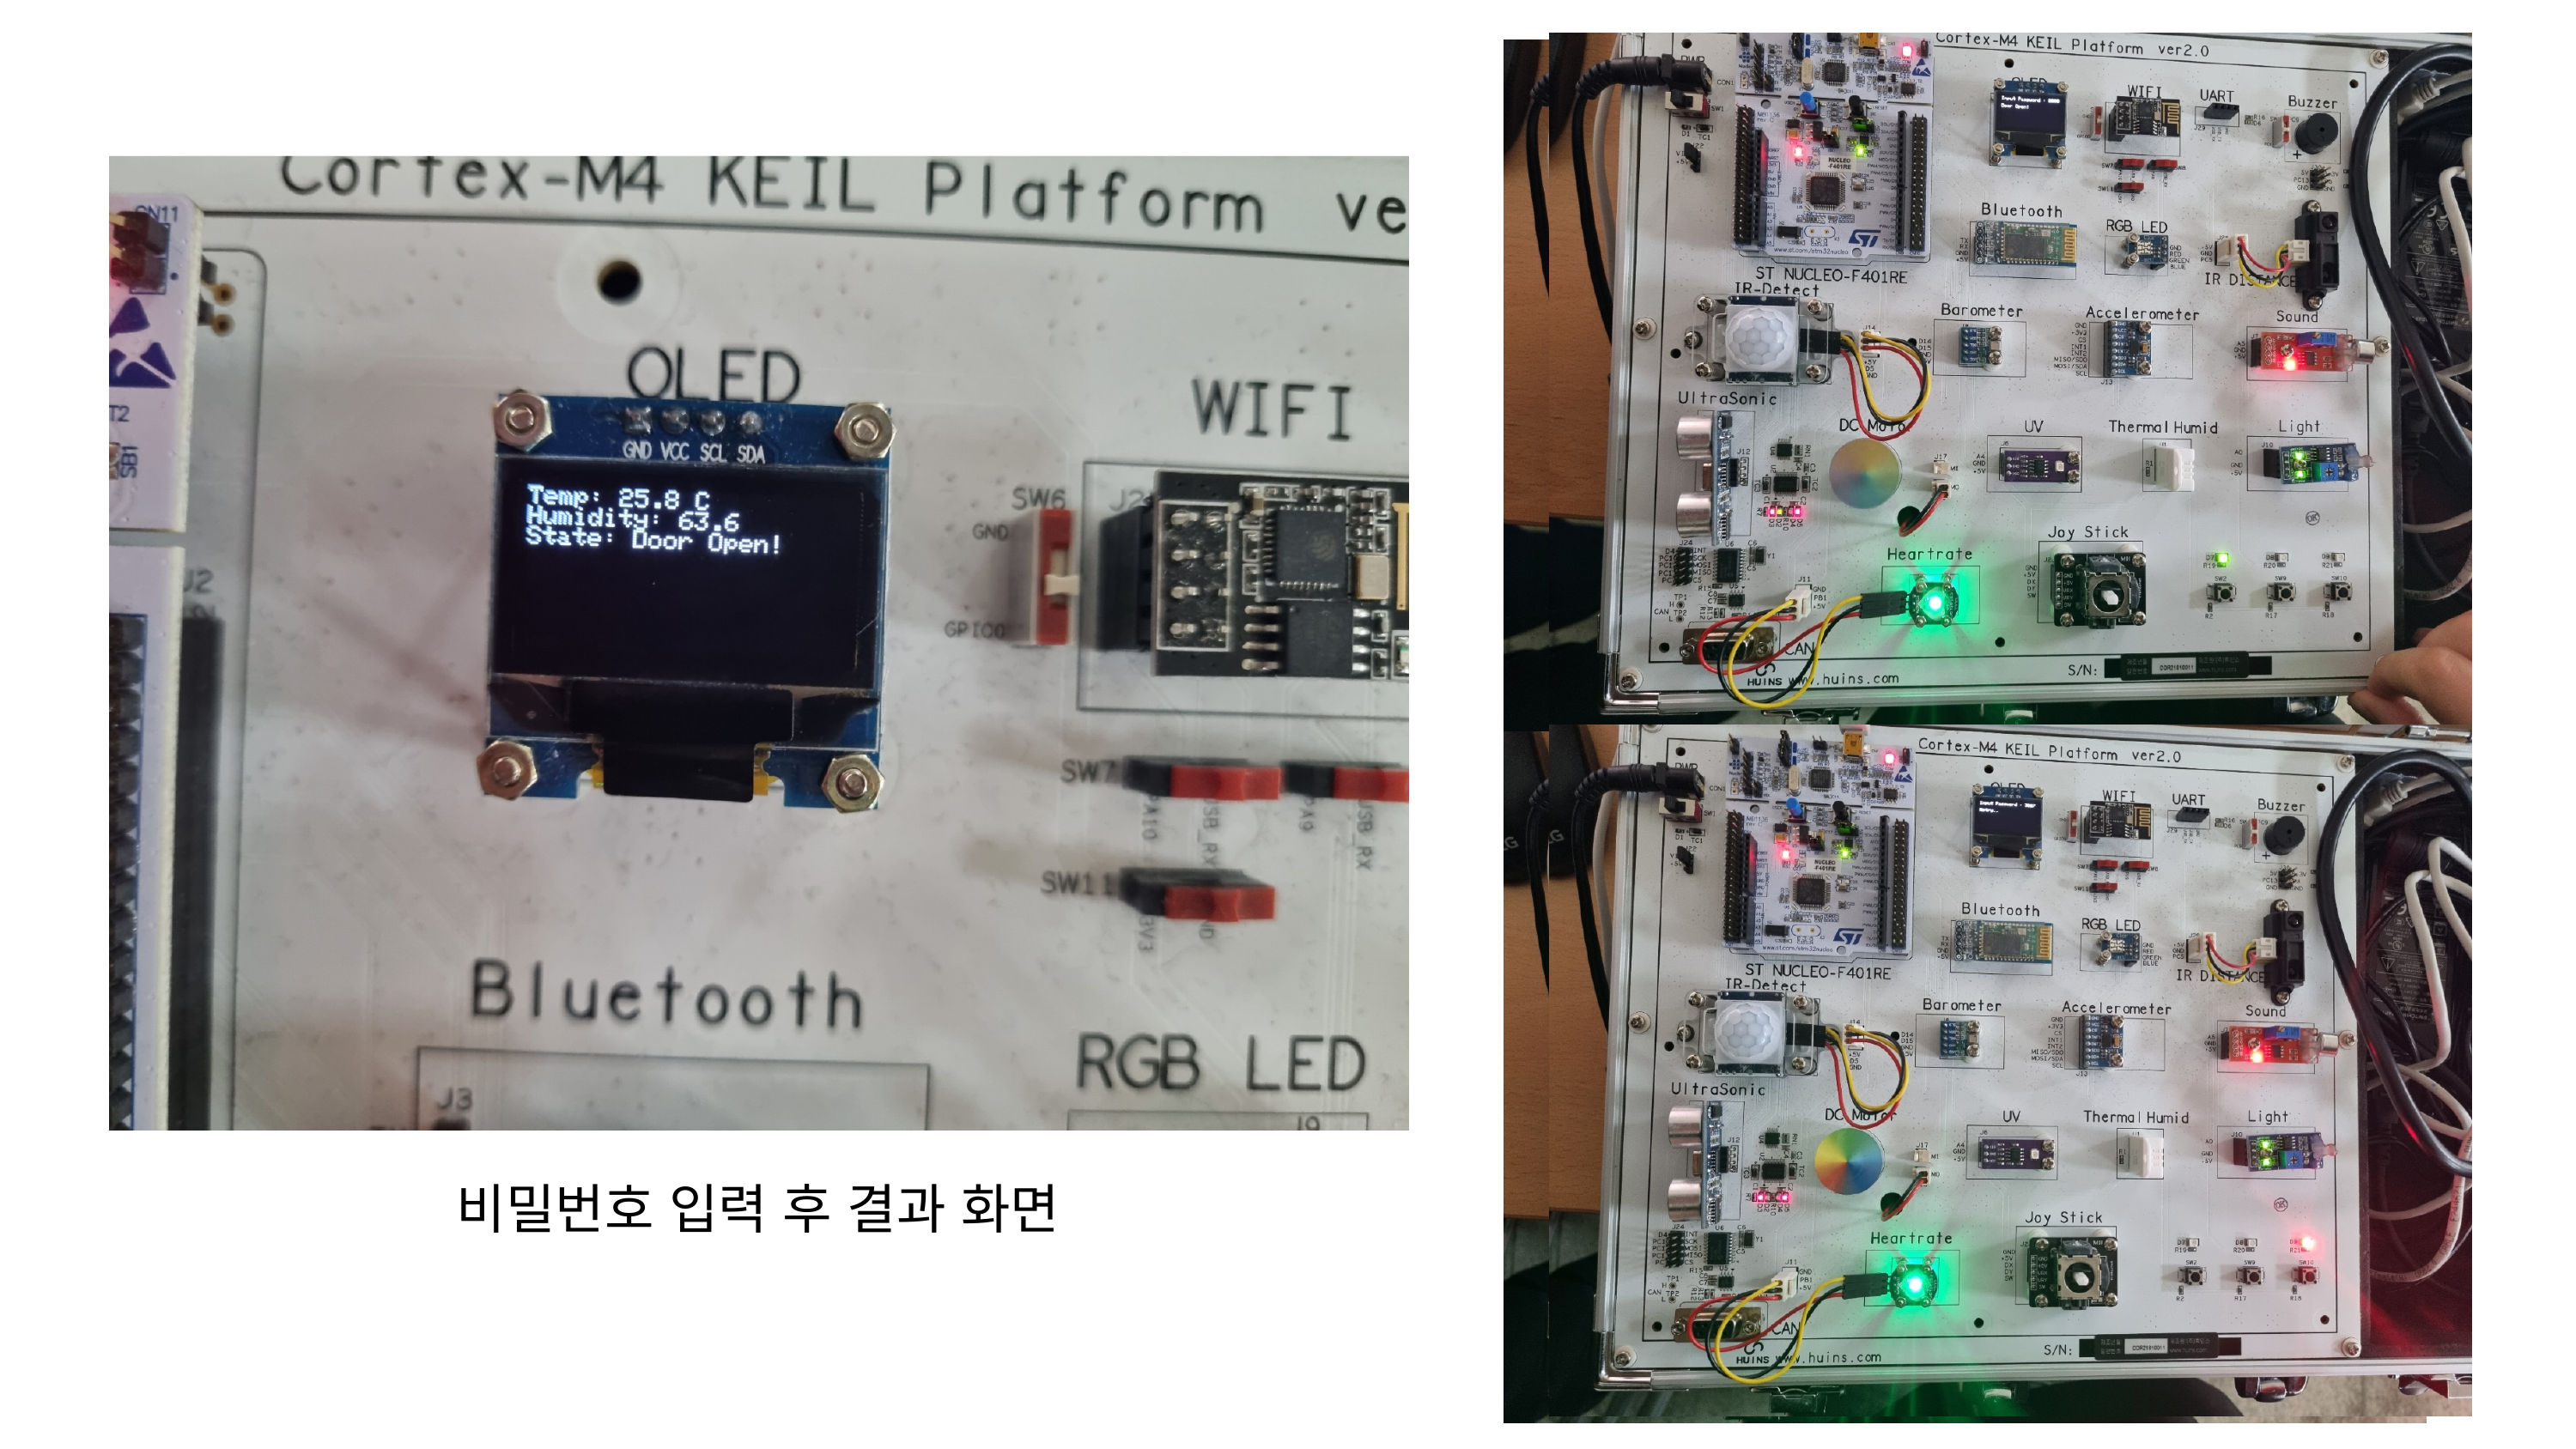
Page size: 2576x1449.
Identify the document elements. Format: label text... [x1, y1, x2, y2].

text_box 비밀번호 입력 후 결과 화면 [444, 1168, 1073, 1246]
picture [108, 155, 1409, 1131]
picture [1502, 32, 2473, 1423]
